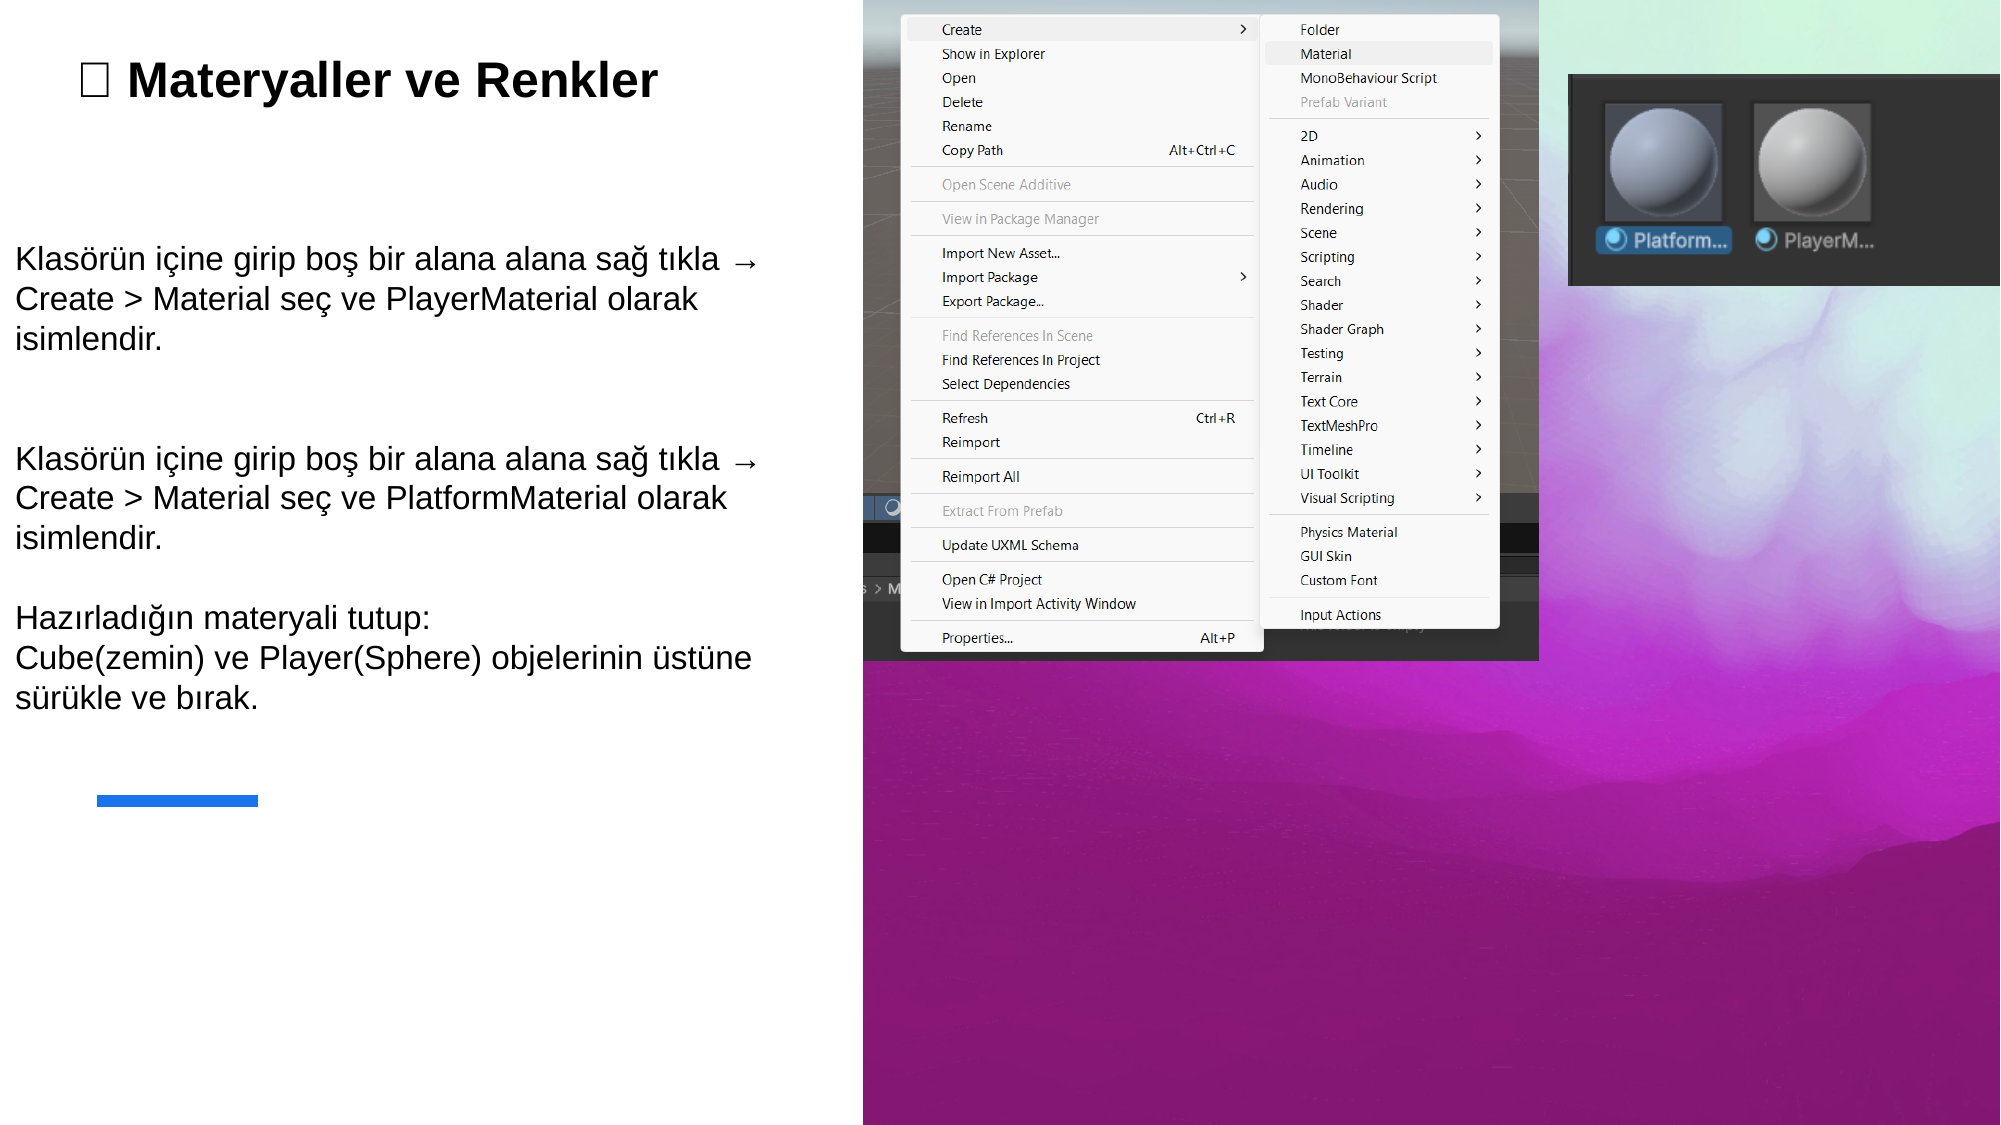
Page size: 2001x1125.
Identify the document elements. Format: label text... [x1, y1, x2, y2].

picture [862, 0, 2000, 1125]
title 🎨 Materyaller ve Renkler [68, 46, 795, 195]
text_box [0, 0, 862, 1125]
text_box Klasörün içine girip boş bir alana alana sağ tıkla → Create > Material seç ve PlayerMaterial olarak isimlendir. Klasörün içine girip boş bir alana alana sağ tıkla → Create > Material seç ve PlatformMaterial olarak isimlendir. Hazırladığın materyali tutup: Cube(zemin) ve Player(Sphere) objelerinin üstüne sürükle ve bırak. [7, 229, 856, 924]
